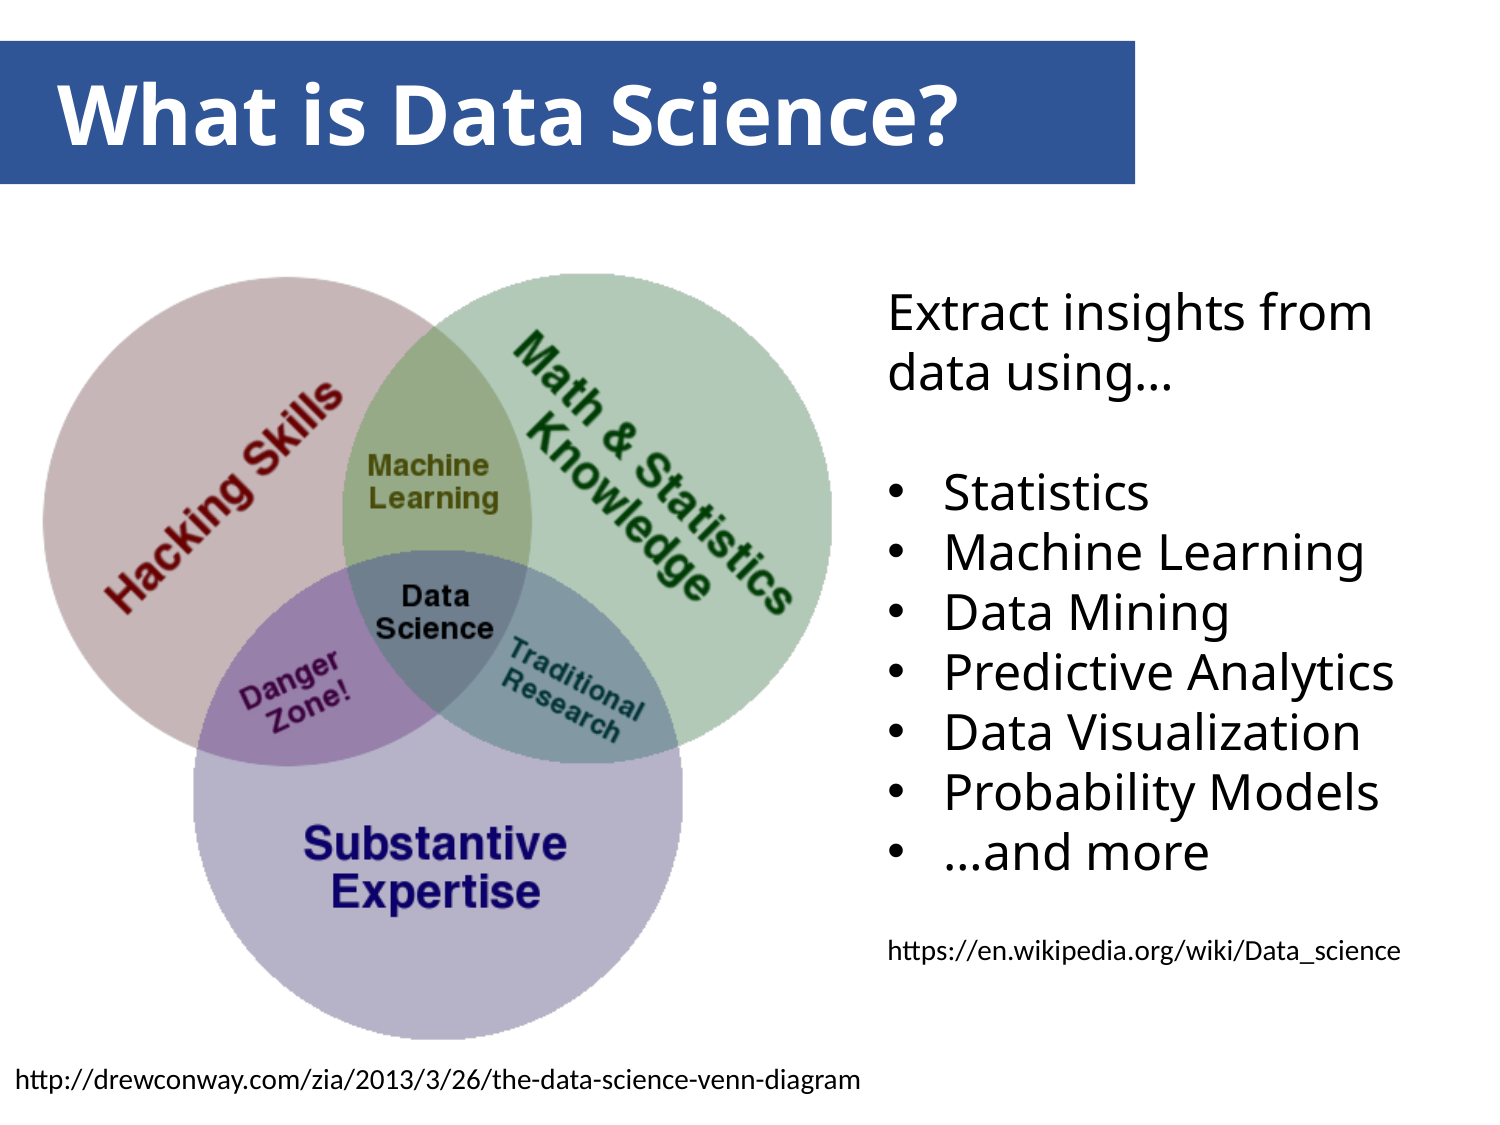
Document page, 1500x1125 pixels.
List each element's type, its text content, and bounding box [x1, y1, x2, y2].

text_box [0, 40, 1136, 185]
text_box What is Data Science? [42, 54, 975, 170]
text_box Extract insights from data using… Statistics Machine Learning Data Mining Predictive Analytics Data Visualization Probability Models …and more [872, 272, 1477, 888]
text_box https://en.wikipedia.org/wiki/Data_science [872, 924, 1500, 974]
text_box http://drewconway.com/zia/2013/3/26/the-data-science-venn-diagram [0, 1053, 1136, 1104]
picture [26, 271, 846, 1054]
